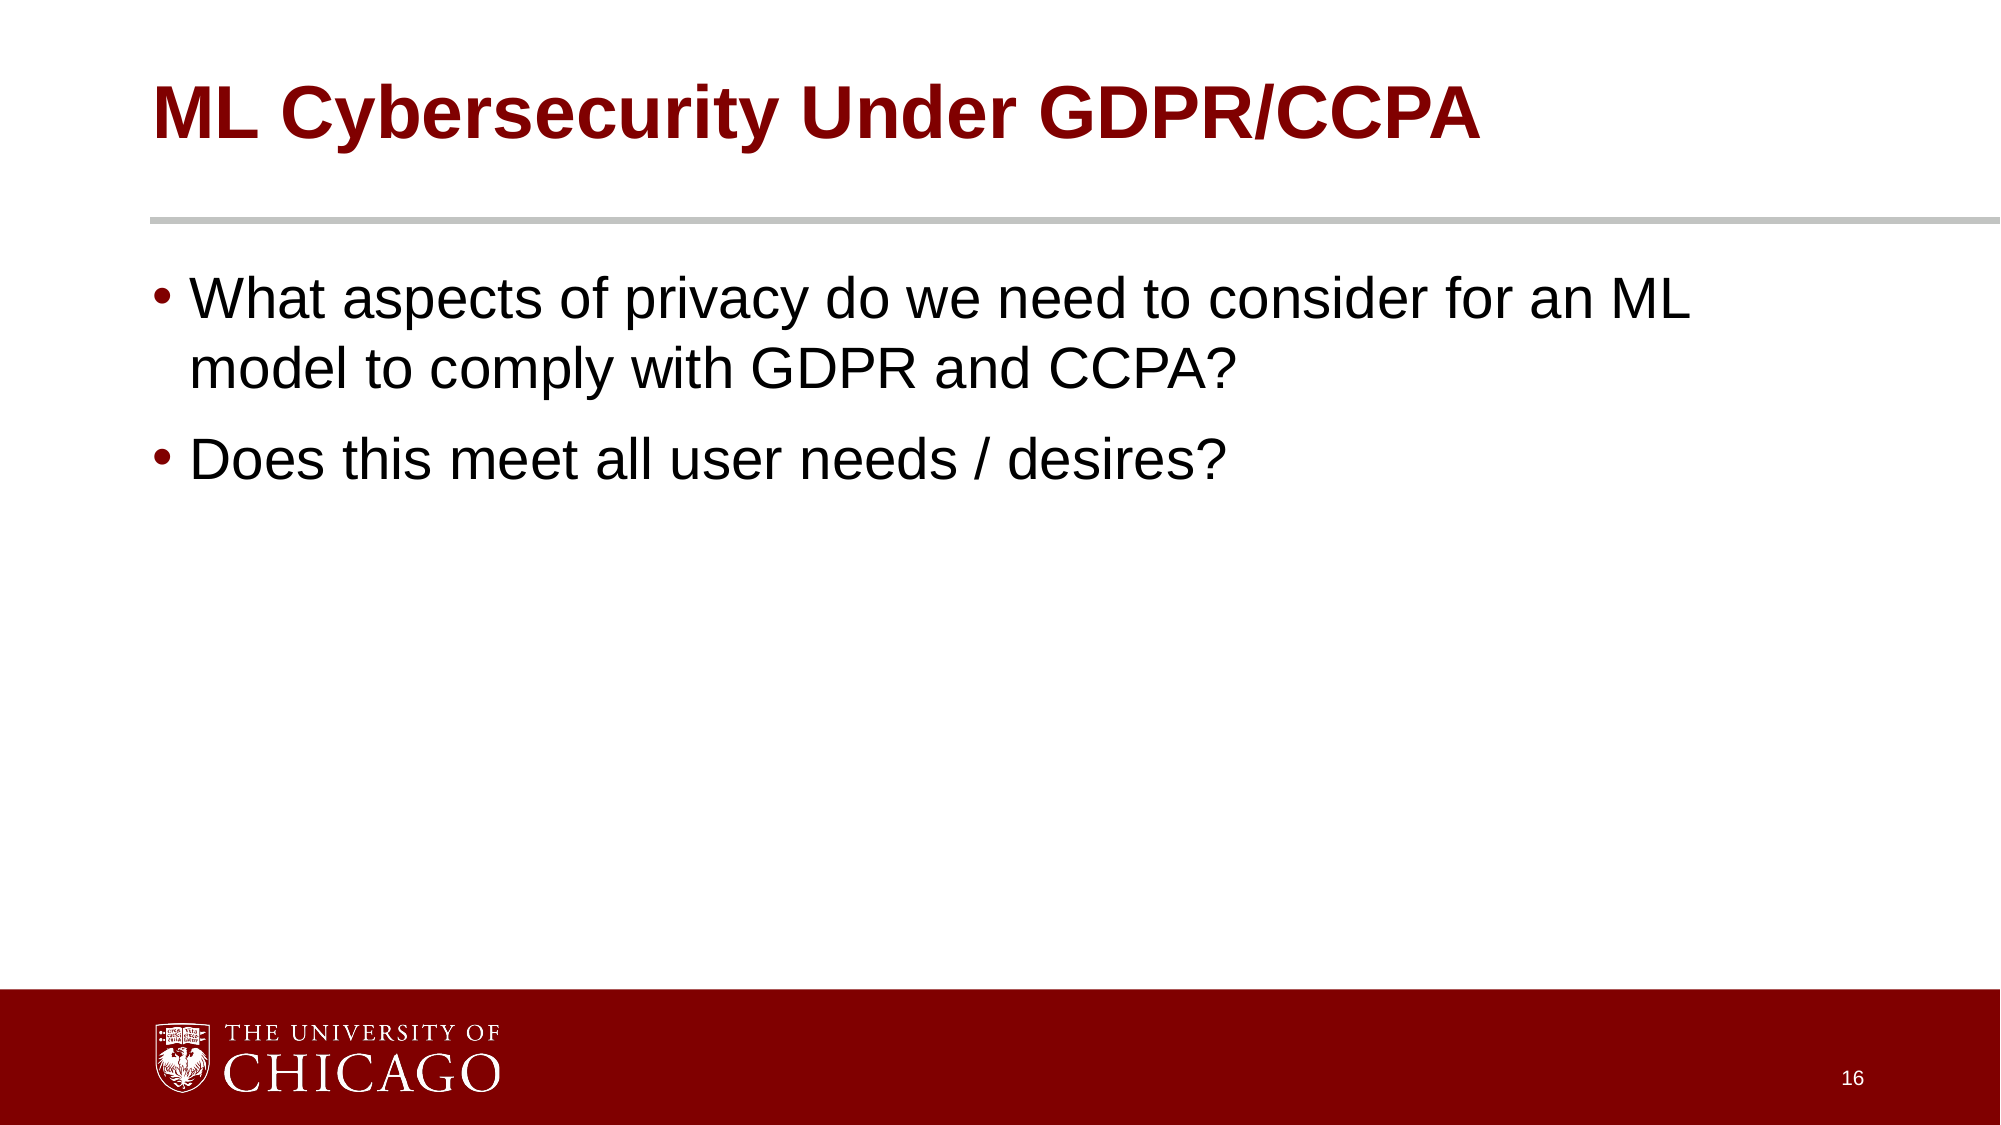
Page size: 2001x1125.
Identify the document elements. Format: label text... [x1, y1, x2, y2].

list What aspects of privacy do we need to consider for an ML model to comply with GDPR and CCPA? Does this meet all user needs / desires? [137, 253, 1863, 936]
title ML Cybersecurity Under GDPR/CCPA [137, 0, 1863, 218]
slide_number 16 [1412, 1046, 1880, 1107]
